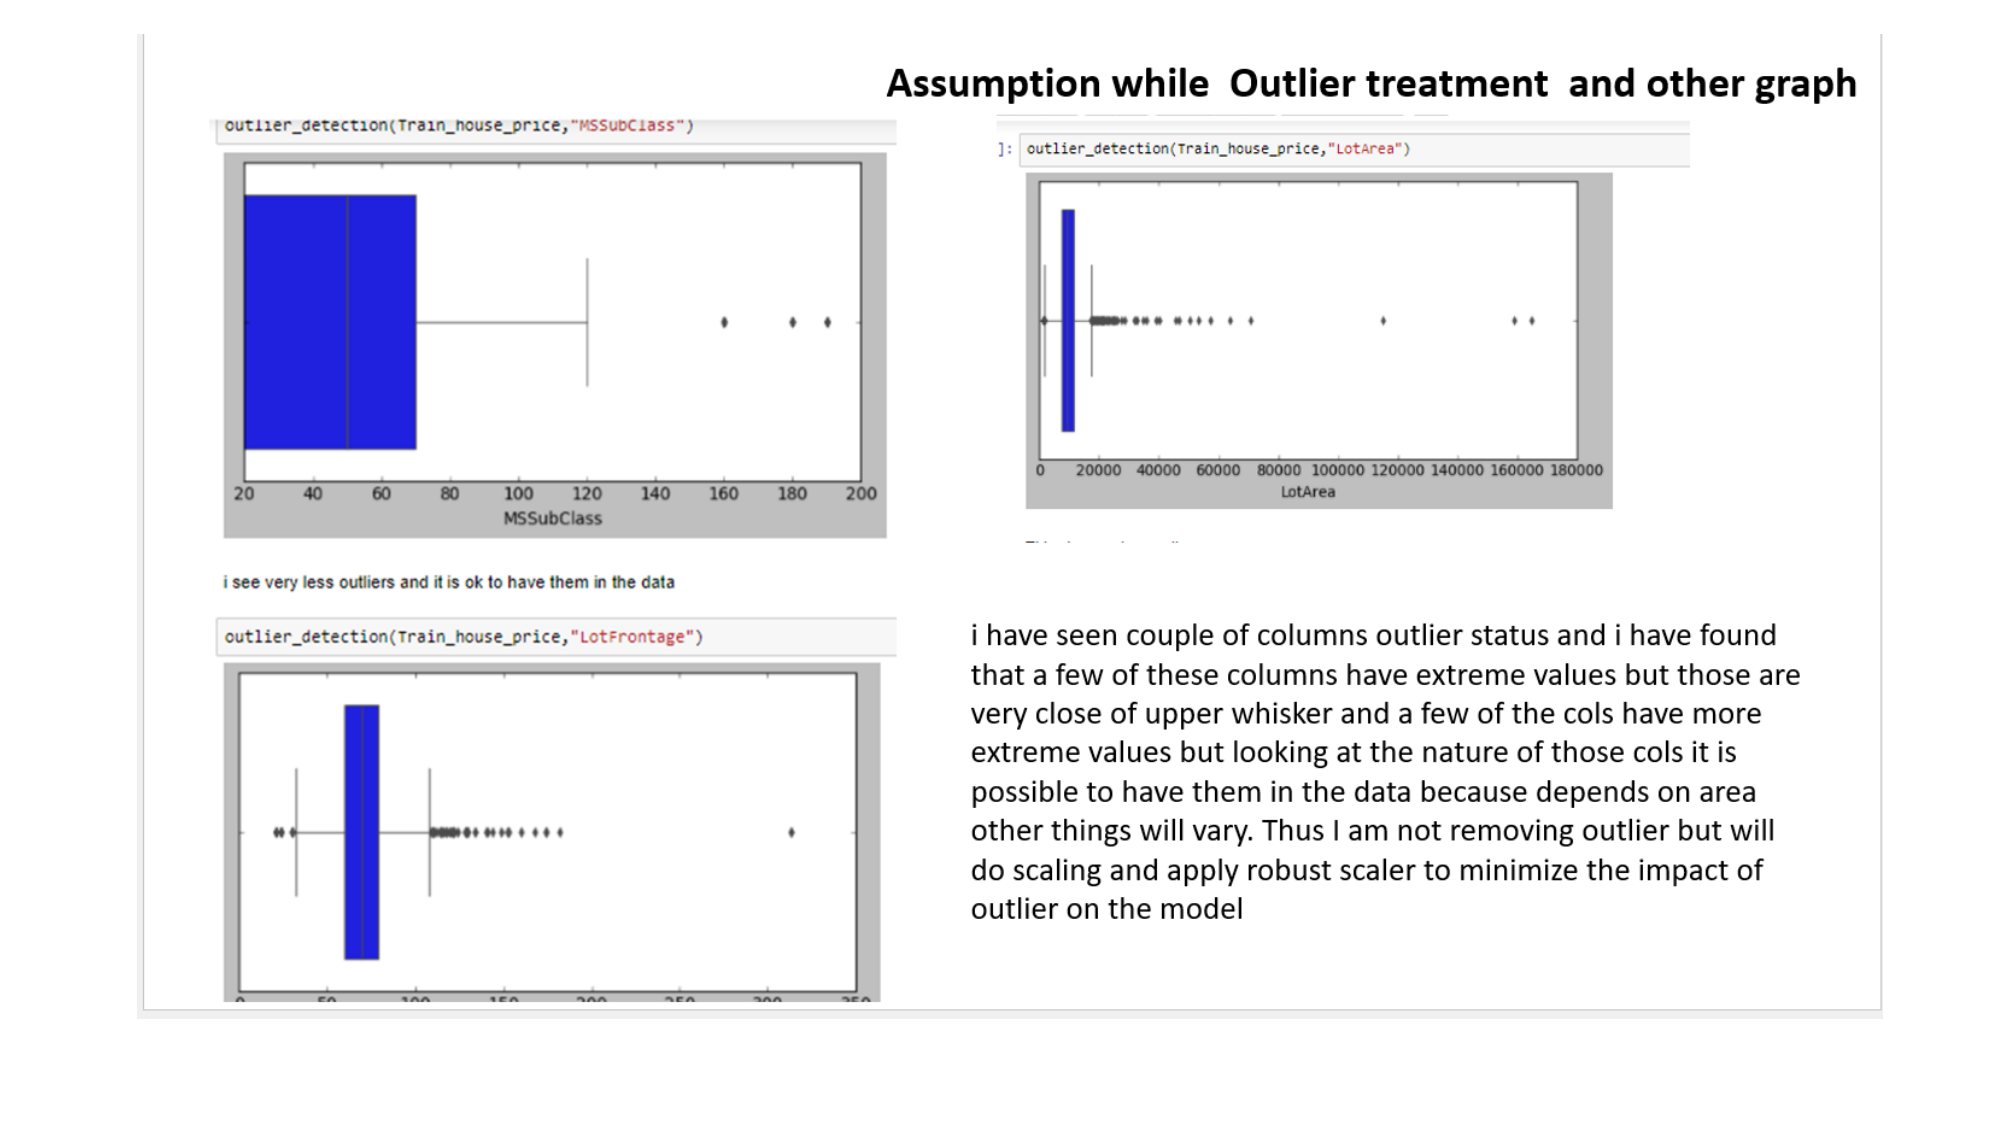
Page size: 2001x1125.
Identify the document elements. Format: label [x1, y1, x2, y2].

list [137, 34, 1883, 1019]
